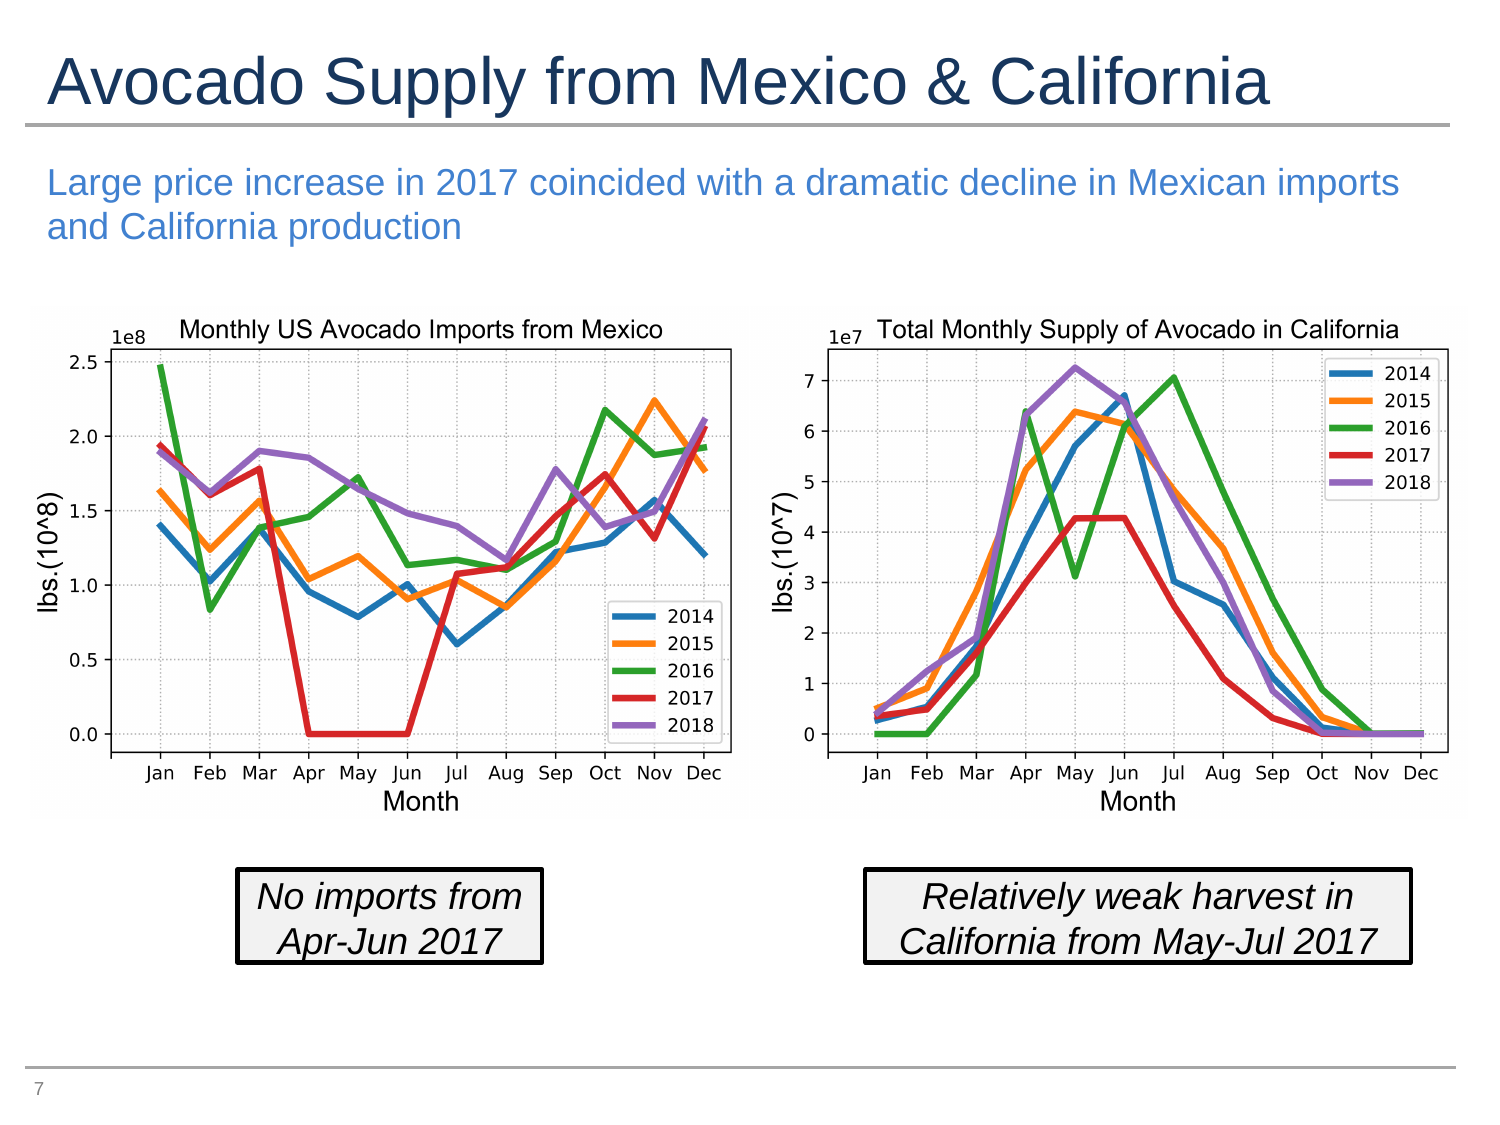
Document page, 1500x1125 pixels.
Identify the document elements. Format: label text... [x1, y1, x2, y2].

text_box No imports from Apr-Jun 2017 [237, 869, 543, 963]
text_box Relatively weak harvest in California from May-Jul 2017 [865, 869, 1411, 963]
slide_number 7 [30, 1075, 83, 1100]
picture [30, 305, 1469, 820]
title Avocado Supply from Mexico & California [32, 0, 1500, 125]
text_box Large price increase in 2017 coincided with a dramatic decline in Mexican imports and California production [32, 150, 1468, 255]
